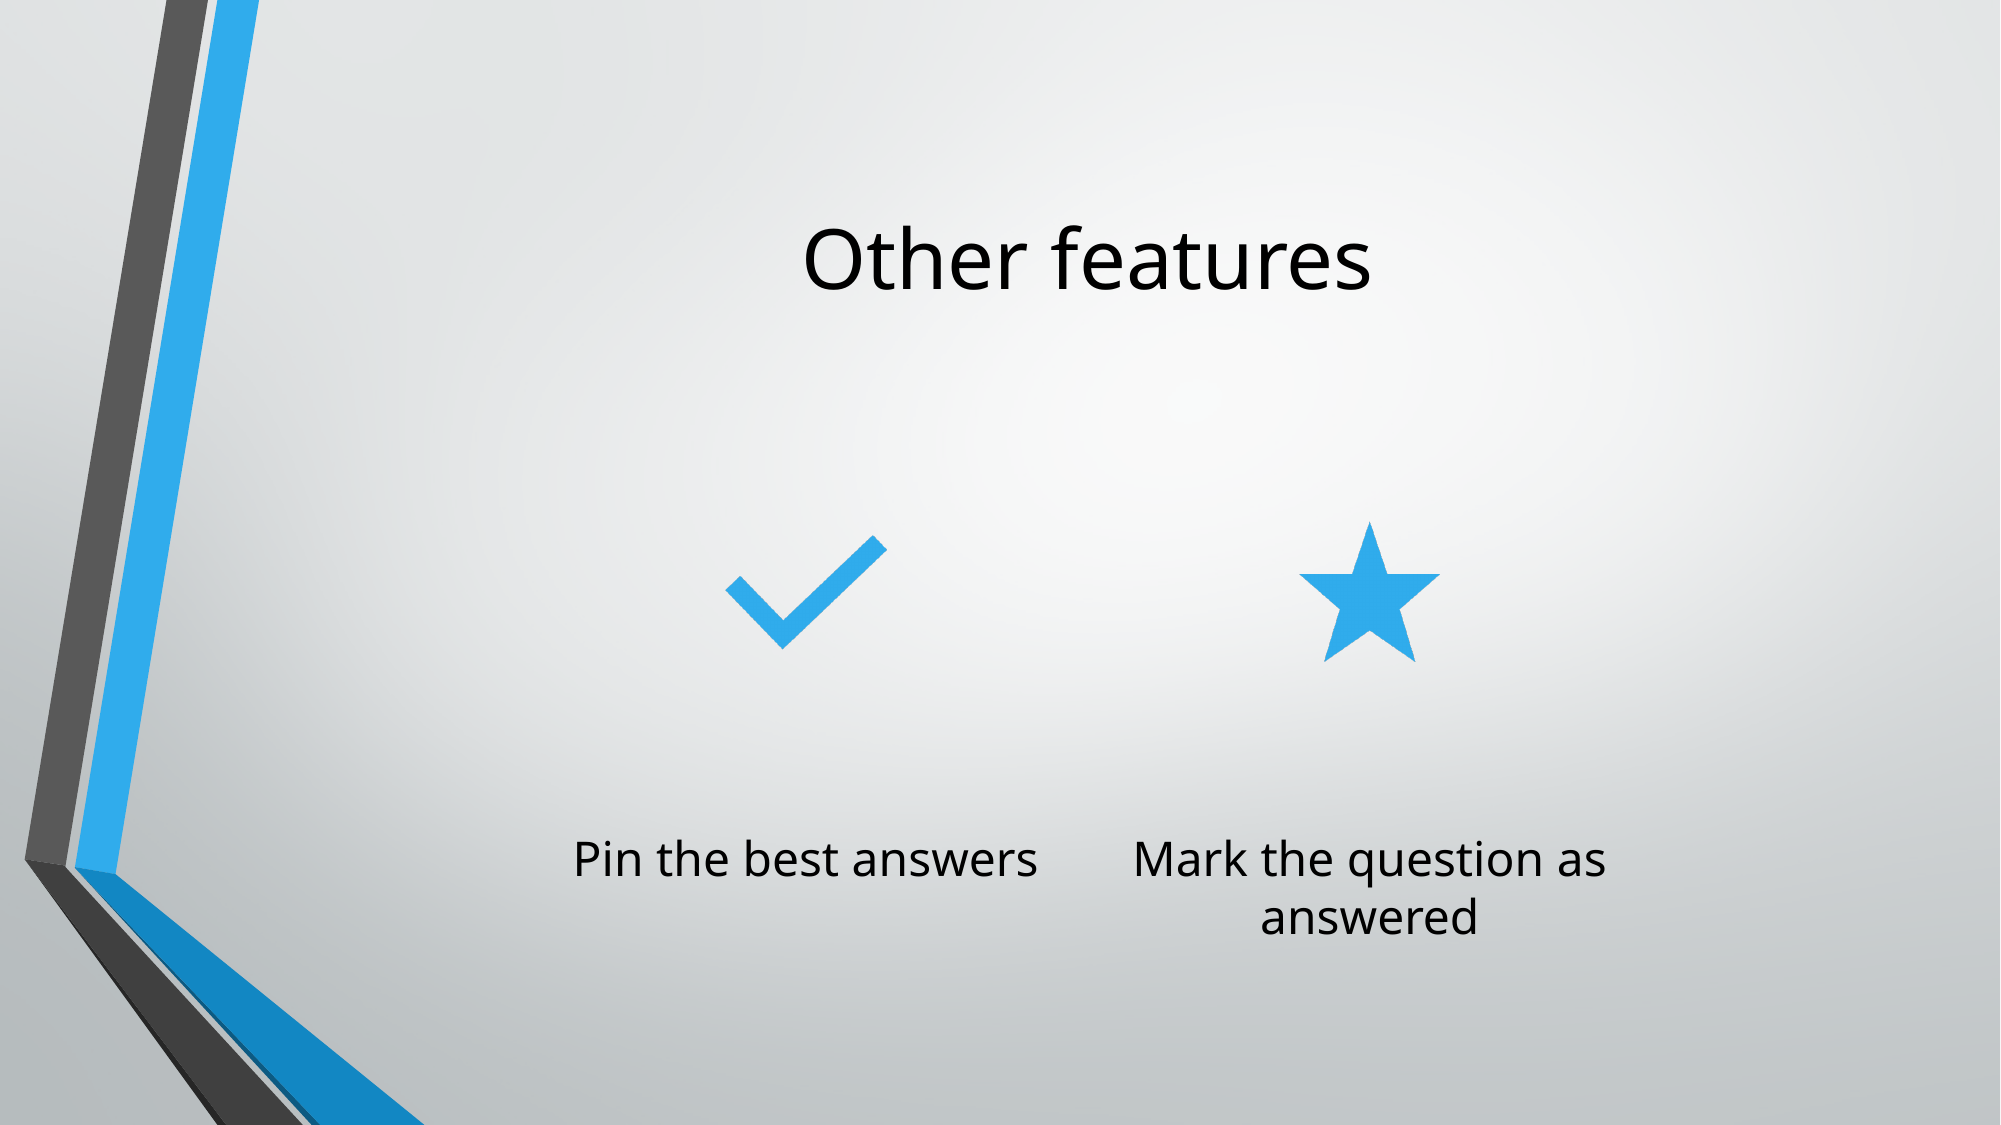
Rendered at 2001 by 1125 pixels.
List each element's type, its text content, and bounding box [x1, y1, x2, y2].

title Other features [288, 112, 1887, 400]
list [288, 441, 1888, 951]
